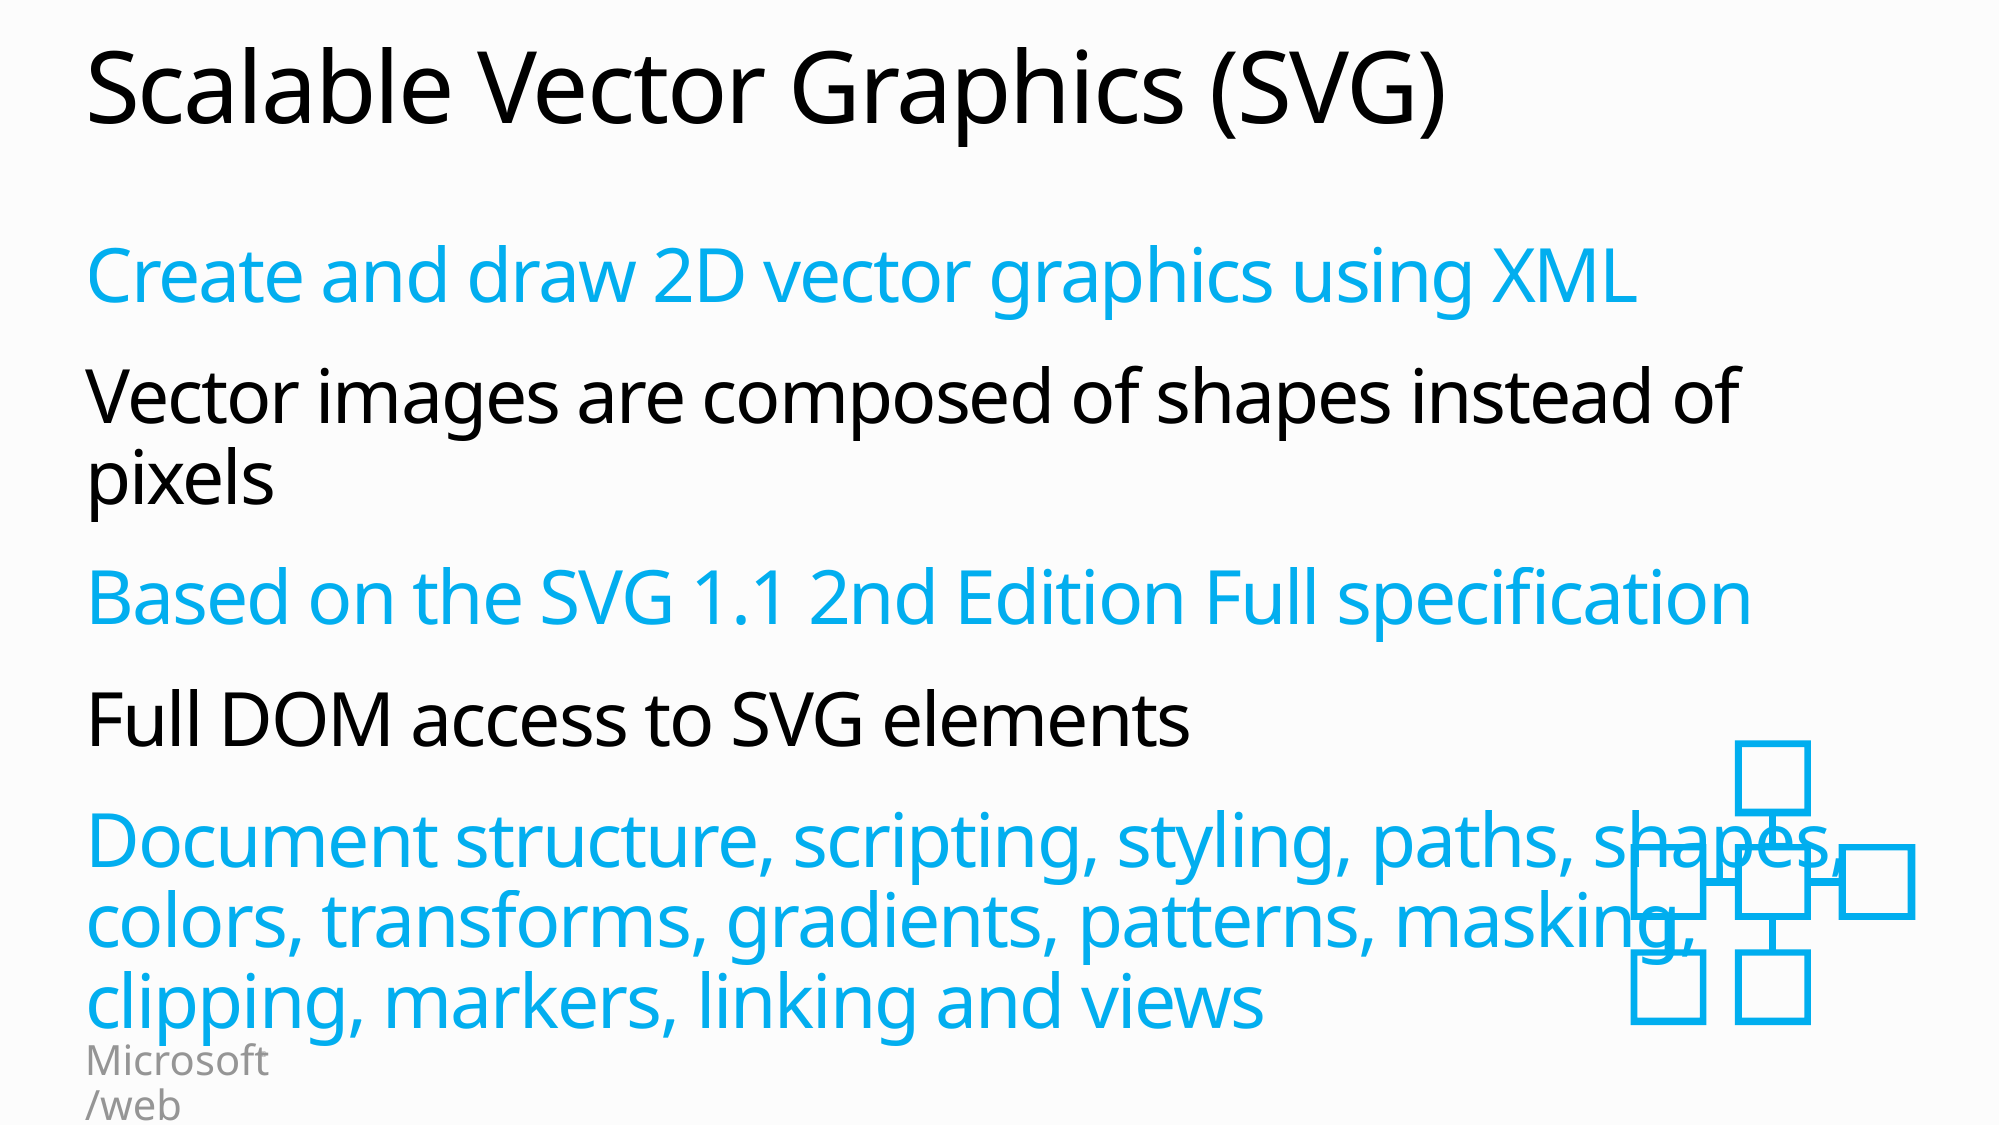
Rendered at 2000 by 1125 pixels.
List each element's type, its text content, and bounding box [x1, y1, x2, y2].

text_box [1630, 740, 1916, 1026]
list Create and draw 2D vector graphics using XML Vector images are composed of shapes instead of pixels Based on the SVG 1.1 2nd Edition Full specification Full DOM access to SVG elements Document structure, scripting, styling, paths, shapes, colors, transforms, gradients, patterns, masking, clipping, markers, linking and views [85, 237, 1914, 984]
title Scalable Vector Graphics (SVG) [85, 37, 1914, 147]
